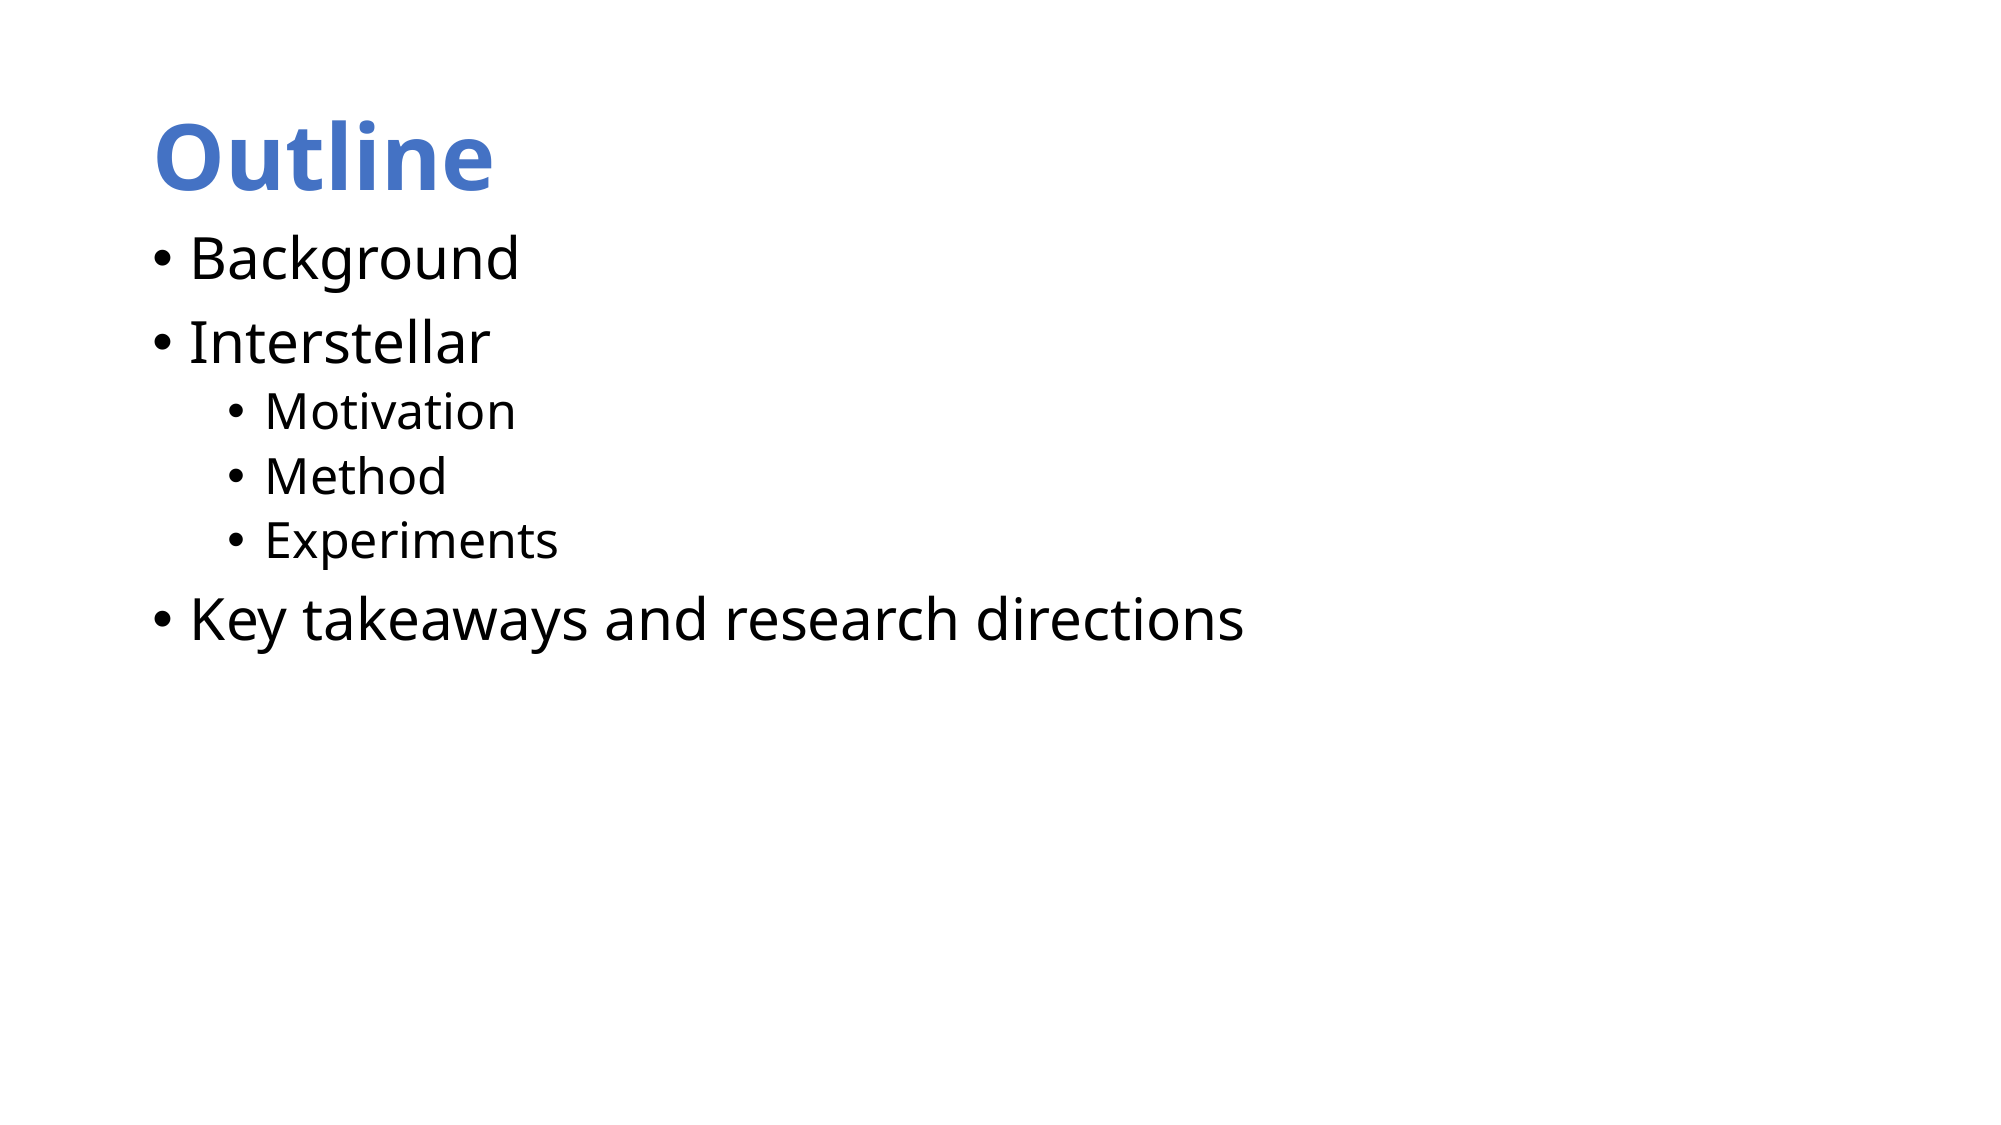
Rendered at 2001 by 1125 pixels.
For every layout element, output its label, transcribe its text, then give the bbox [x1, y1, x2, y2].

list Background Interstellar Motivation Method Experiments Key takeaways and research directions [137, 222, 1863, 1014]
title Outline [137, 52, 1863, 222]
